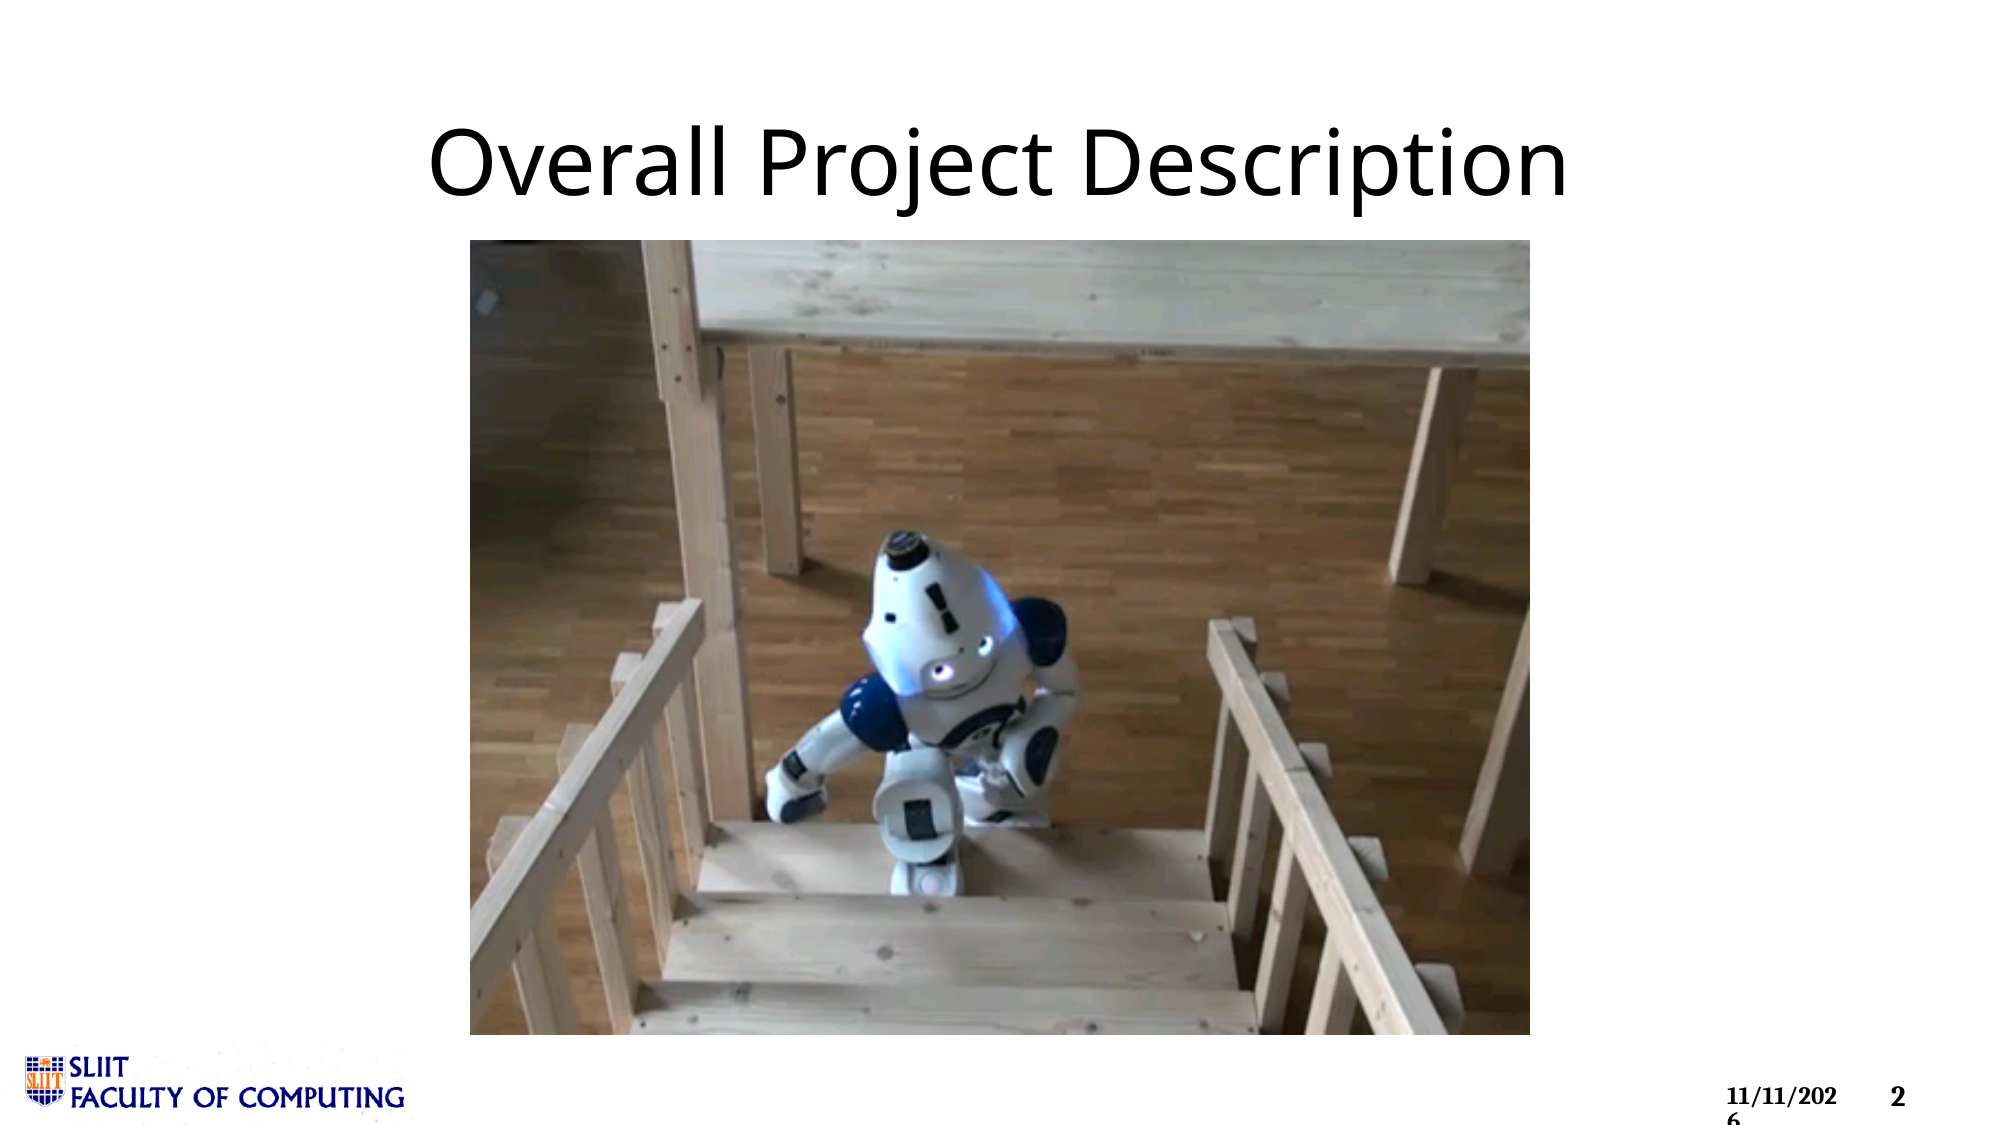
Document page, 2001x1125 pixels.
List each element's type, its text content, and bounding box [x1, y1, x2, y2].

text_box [469, 239, 1531, 1036]
picture [0, 1045, 413, 1125]
title Overall Project Description [150, 38, 1850, 280]
